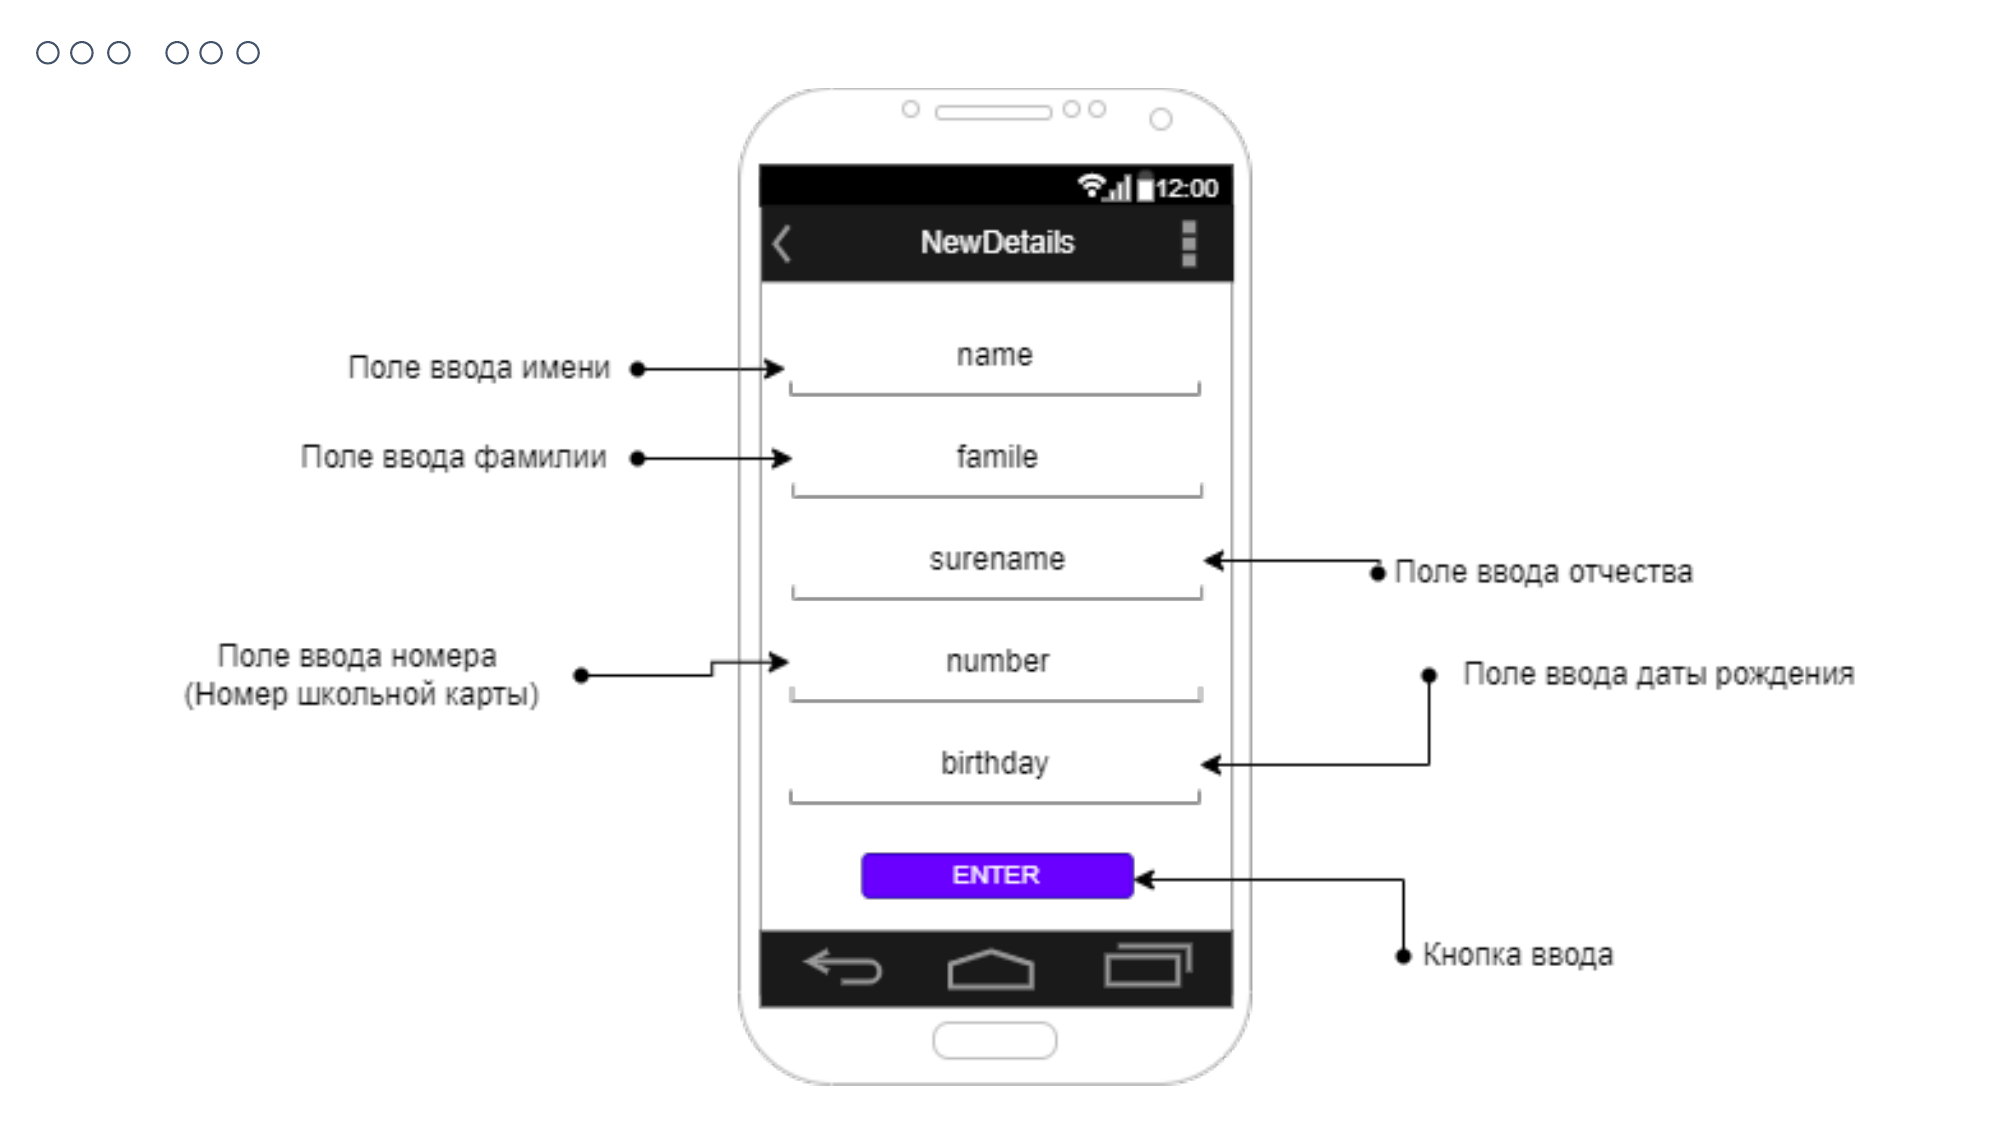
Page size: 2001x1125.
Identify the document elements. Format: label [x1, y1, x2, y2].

picture [152, 88, 1878, 1086]
